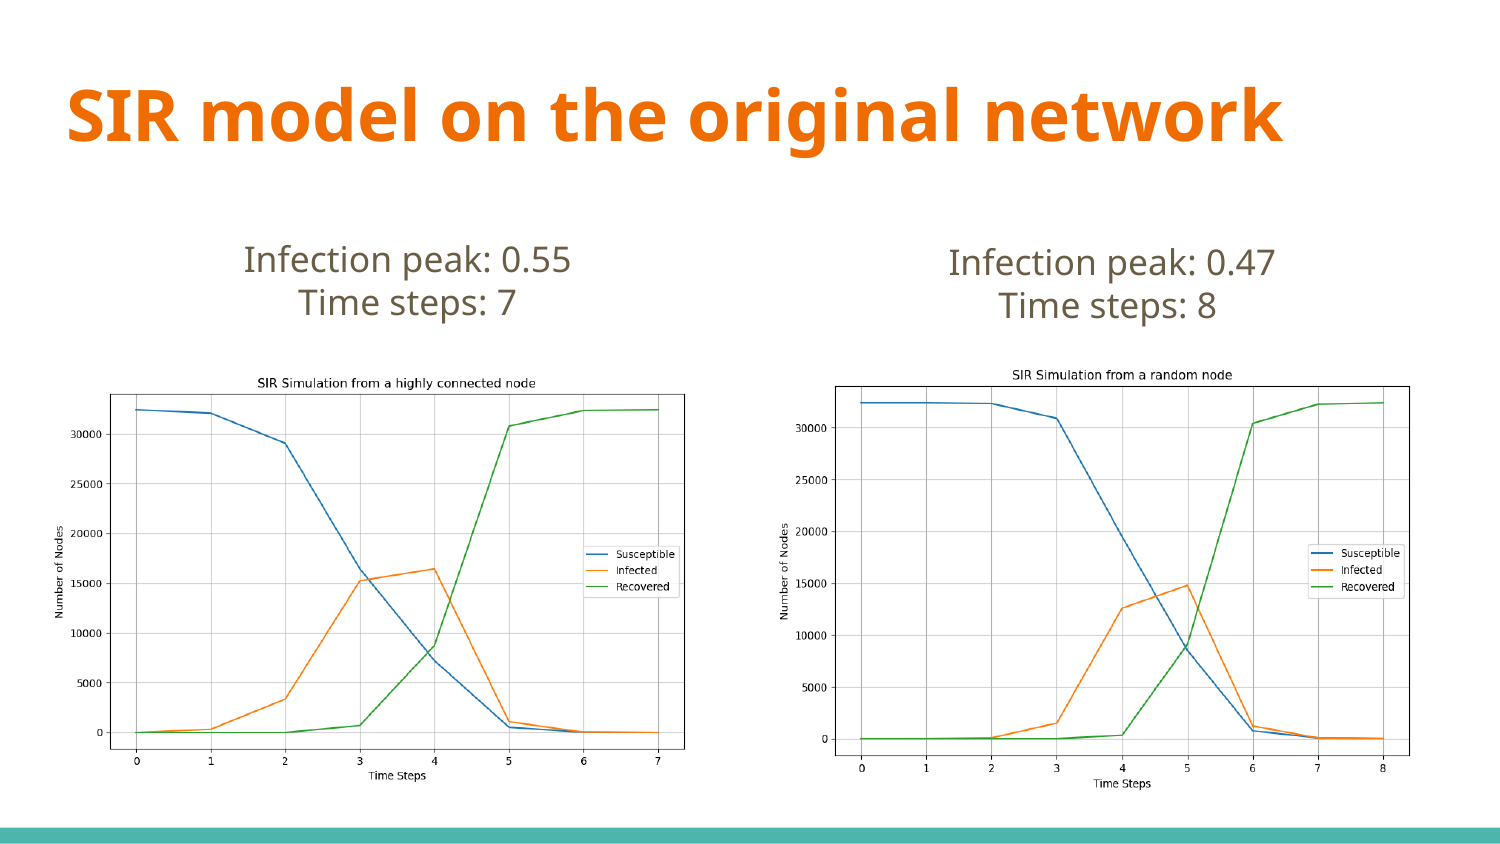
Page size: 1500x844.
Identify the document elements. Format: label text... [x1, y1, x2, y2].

text_box Infection peak: 0.47 Time steps: 8 [932, 225, 1293, 327]
text_box Infection peak: 0.55 Time steps: 7 [218, 221, 597, 336]
picture [17, 328, 1483, 809]
title SIR model on the original network [51, 55, 1449, 172]
